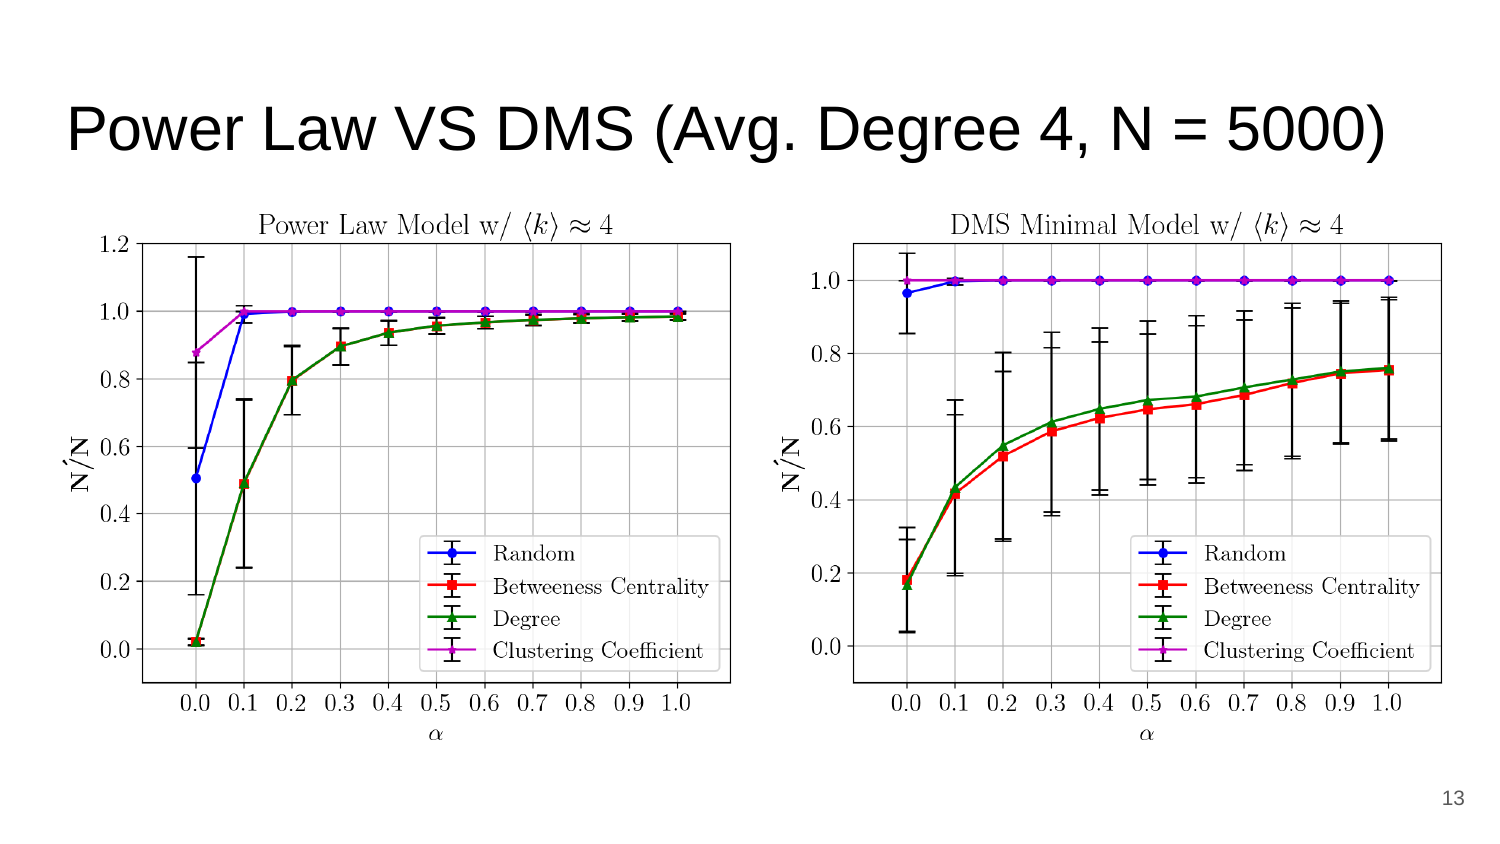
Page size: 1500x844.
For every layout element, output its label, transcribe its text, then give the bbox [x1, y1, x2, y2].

slide_number 13 [1389, 764, 1480, 830]
picture [50, 200, 742, 756]
title Power Law VS DMS (Avg. Degree 4, N = 5000) [51, 72, 1449, 167]
picture [762, 200, 1454, 756]
